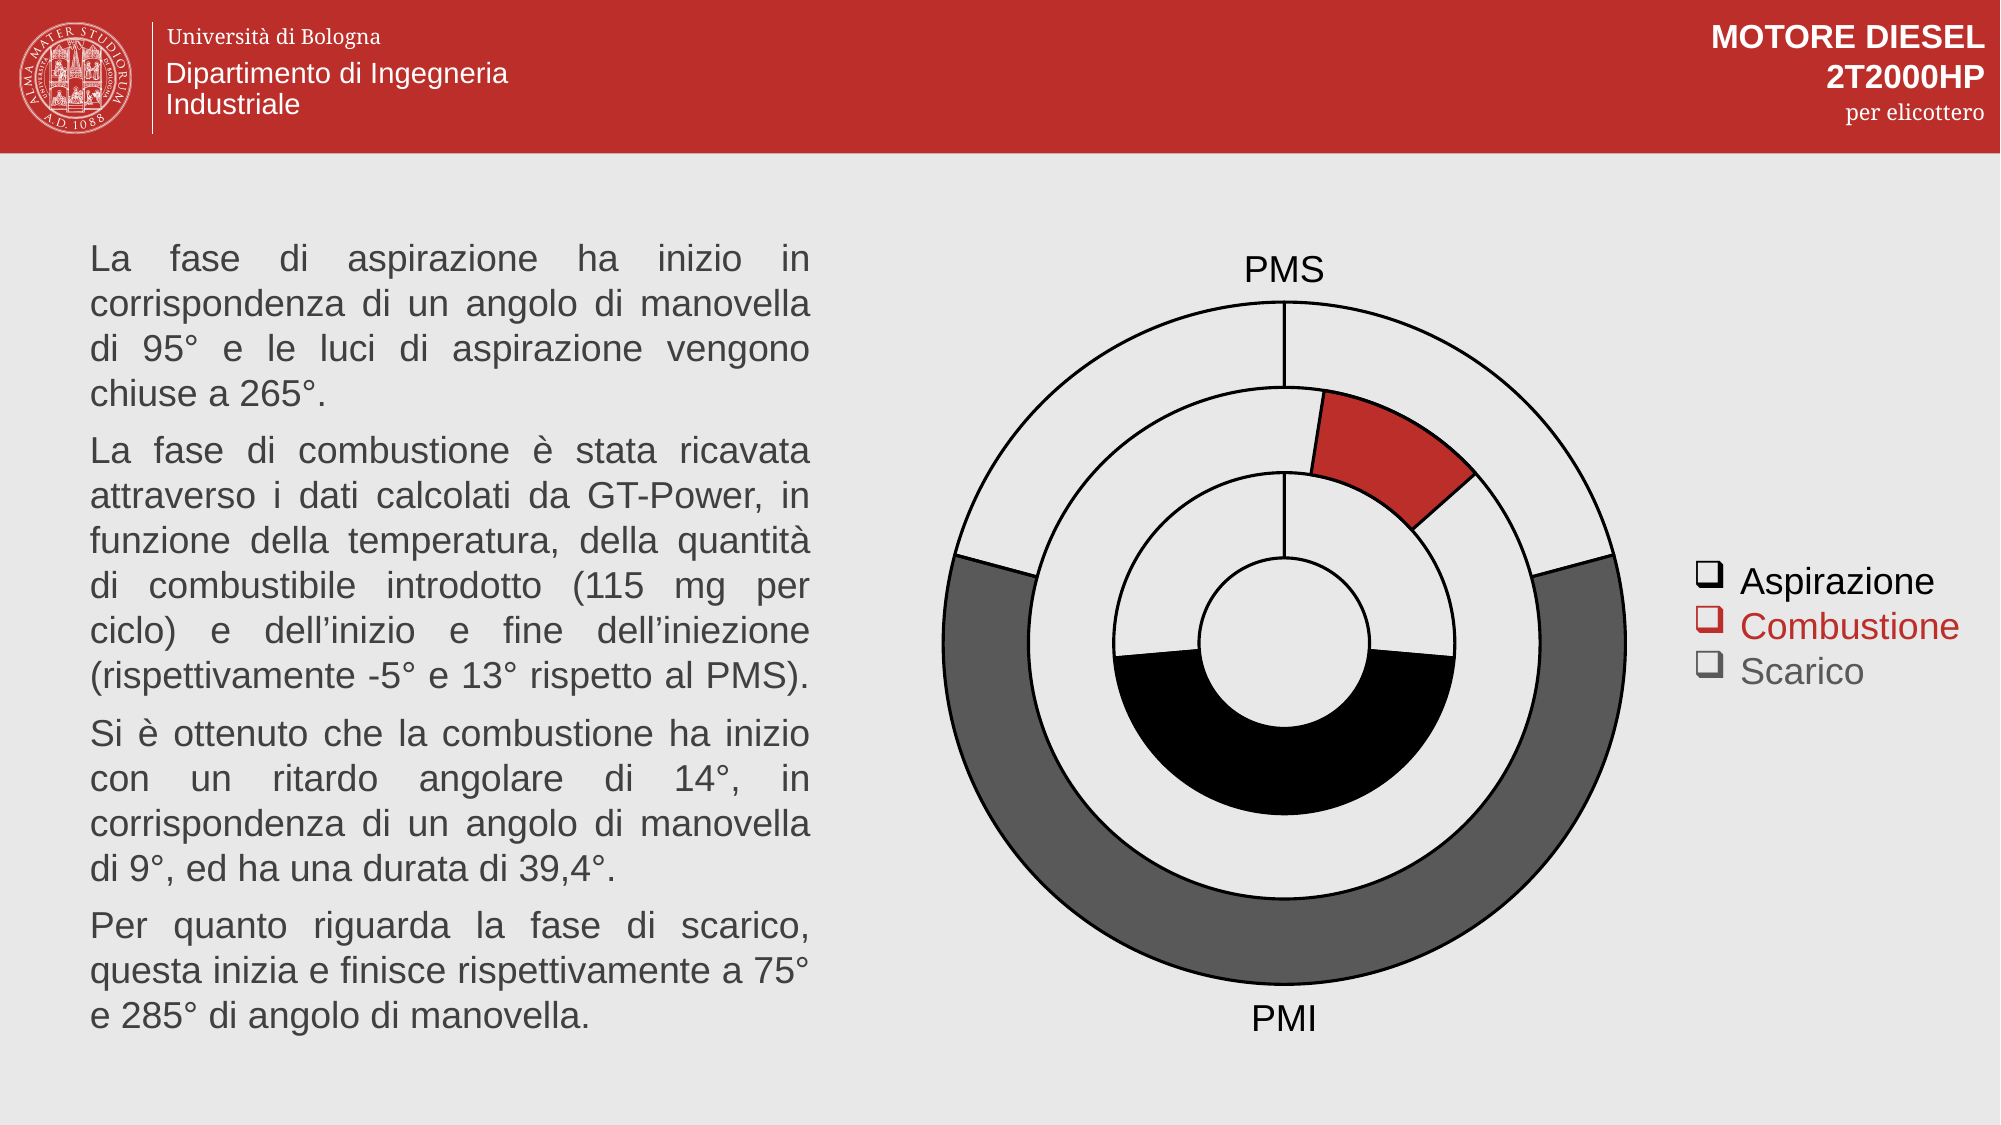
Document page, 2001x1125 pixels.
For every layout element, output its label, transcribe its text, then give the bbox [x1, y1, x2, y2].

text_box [1691, 7, 2000, 135]
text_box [0, 0, 2000, 154]
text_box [689, 237, 2000, 1047]
text_box La fase di aspirazione ha inizio in corrispondenza di un angolo di manovella di 95° e le luci di aspirazione vengono chiuse a 265°. La fase di combustione è stata ricavata attraverso i dati calcolati da GT-Power, in funzione della temperatura, della quantità di combustibile introdotto (115 mg per ciclo) e dell’inizio e fine dell’iniezione (rispettivamente -5° e 13° rispetto al PMS). Si è ottenuto che la combustione ha inizio con un ritardo angolare di 14°, in corrispondenza di un angolo di manovella di 9°, ed ha una durata di 39,4°. Per quanto riguarda la fase di scarico, questa inizia e finisce rispettivamente a 75° e 285° di angolo di manovella. [75, 226, 826, 1044]
